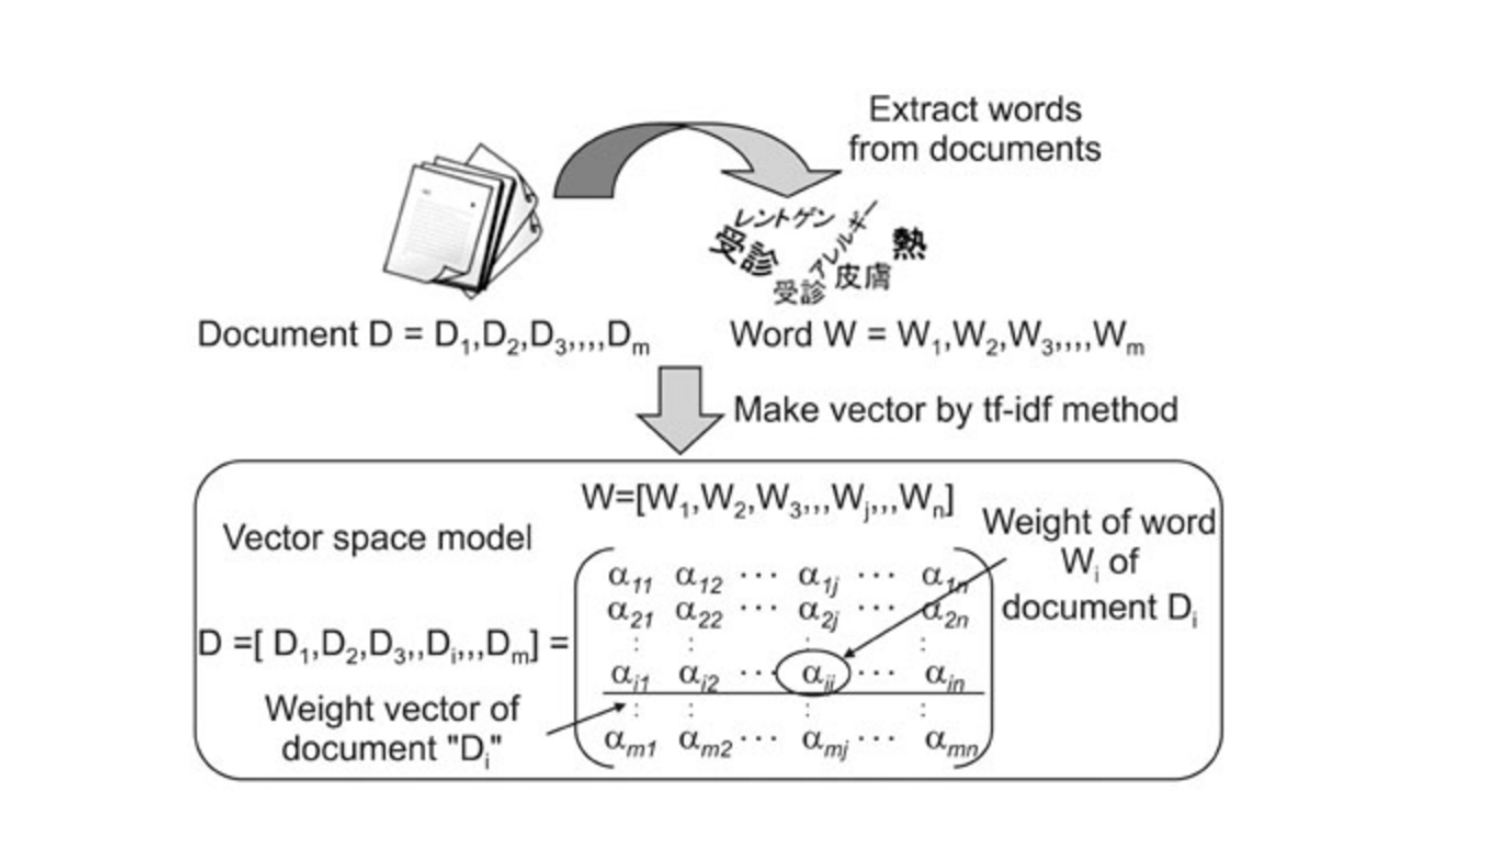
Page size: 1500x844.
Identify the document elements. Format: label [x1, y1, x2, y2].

picture [164, 60, 1230, 791]
